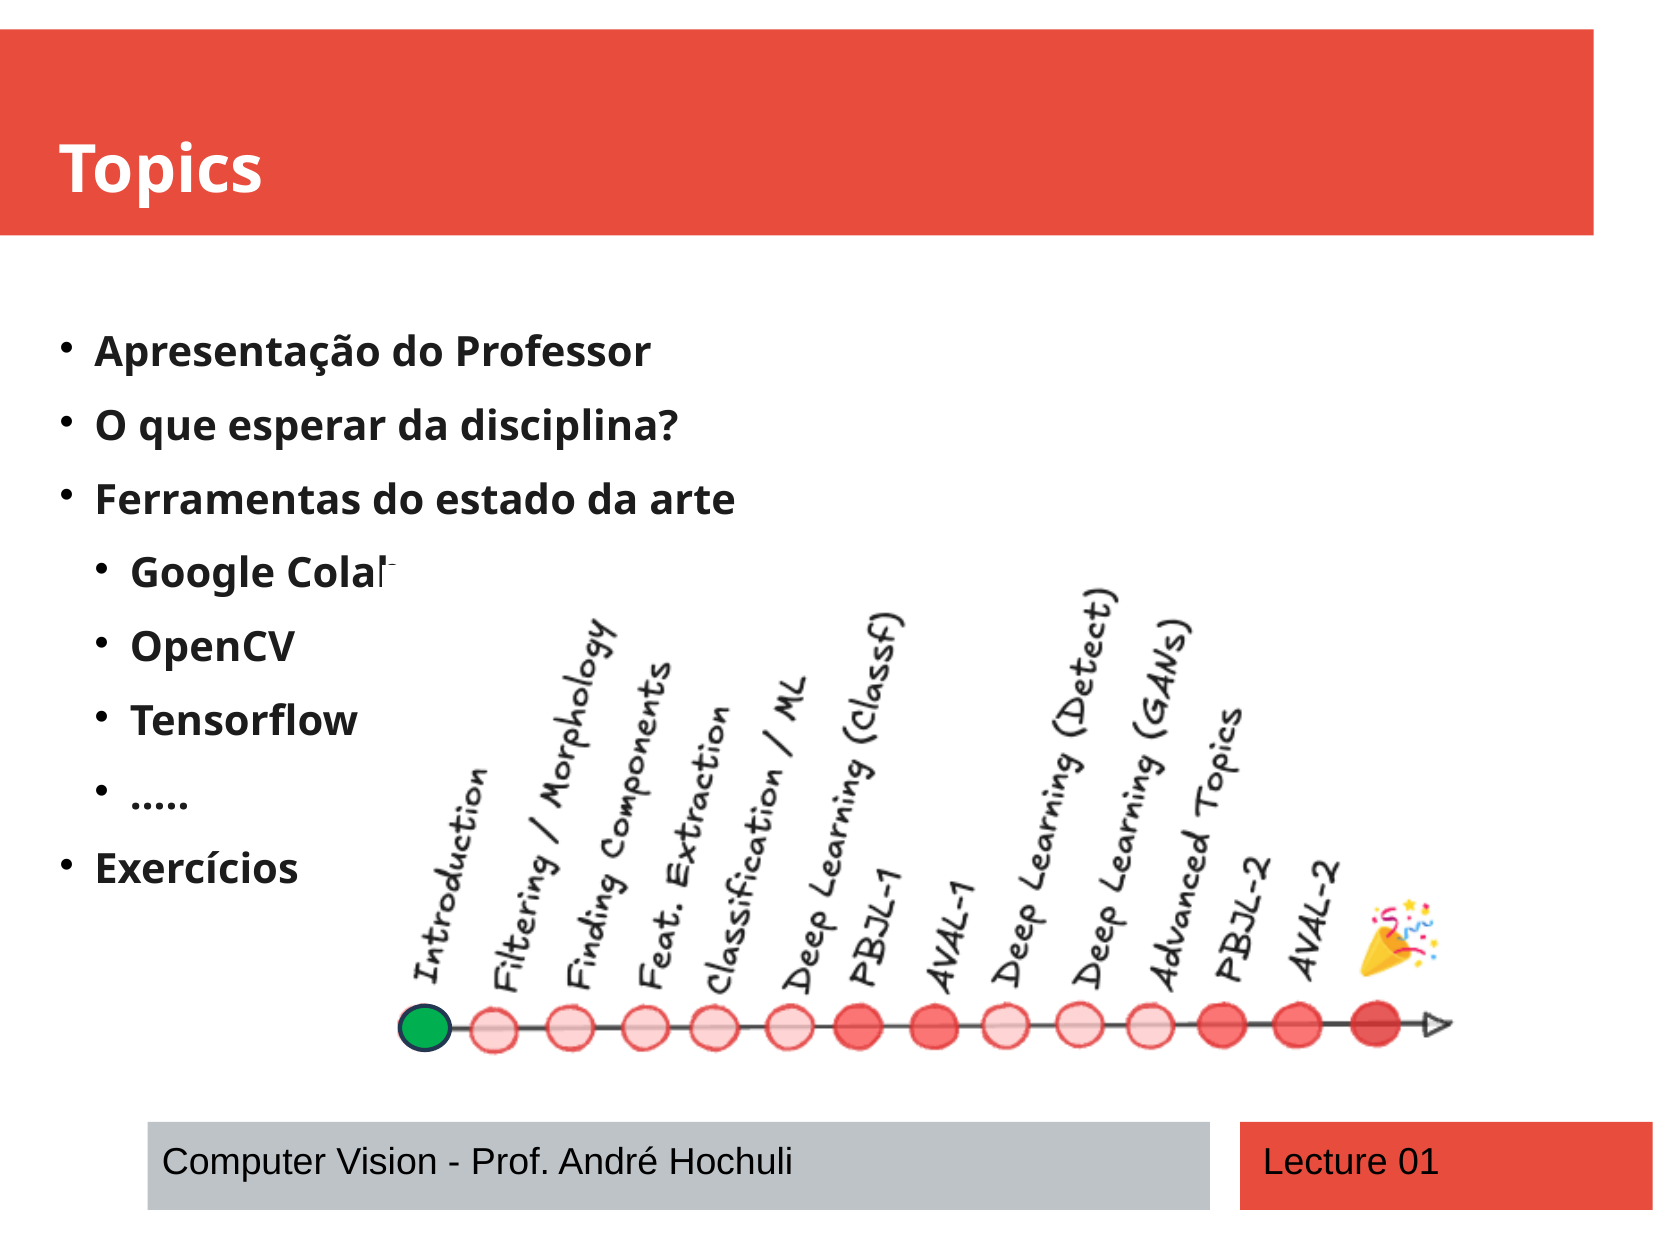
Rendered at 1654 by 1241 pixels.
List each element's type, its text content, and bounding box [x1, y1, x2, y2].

text_box Computer Vision - Prof. André Hochuli [147, 1129, 1205, 1189]
text_box Topics [58, 58, 1594, 206]
text_box Lecture 01 [1248, 1129, 1623, 1189]
text_box Apresentação do Professor O que esperar da disciplina? Ferramentas do estado da arte Google Colab OpenCV Tensorflow ….. Exercícios [58, 324, 1565, 1092]
picture [382, 565, 1470, 1070]
